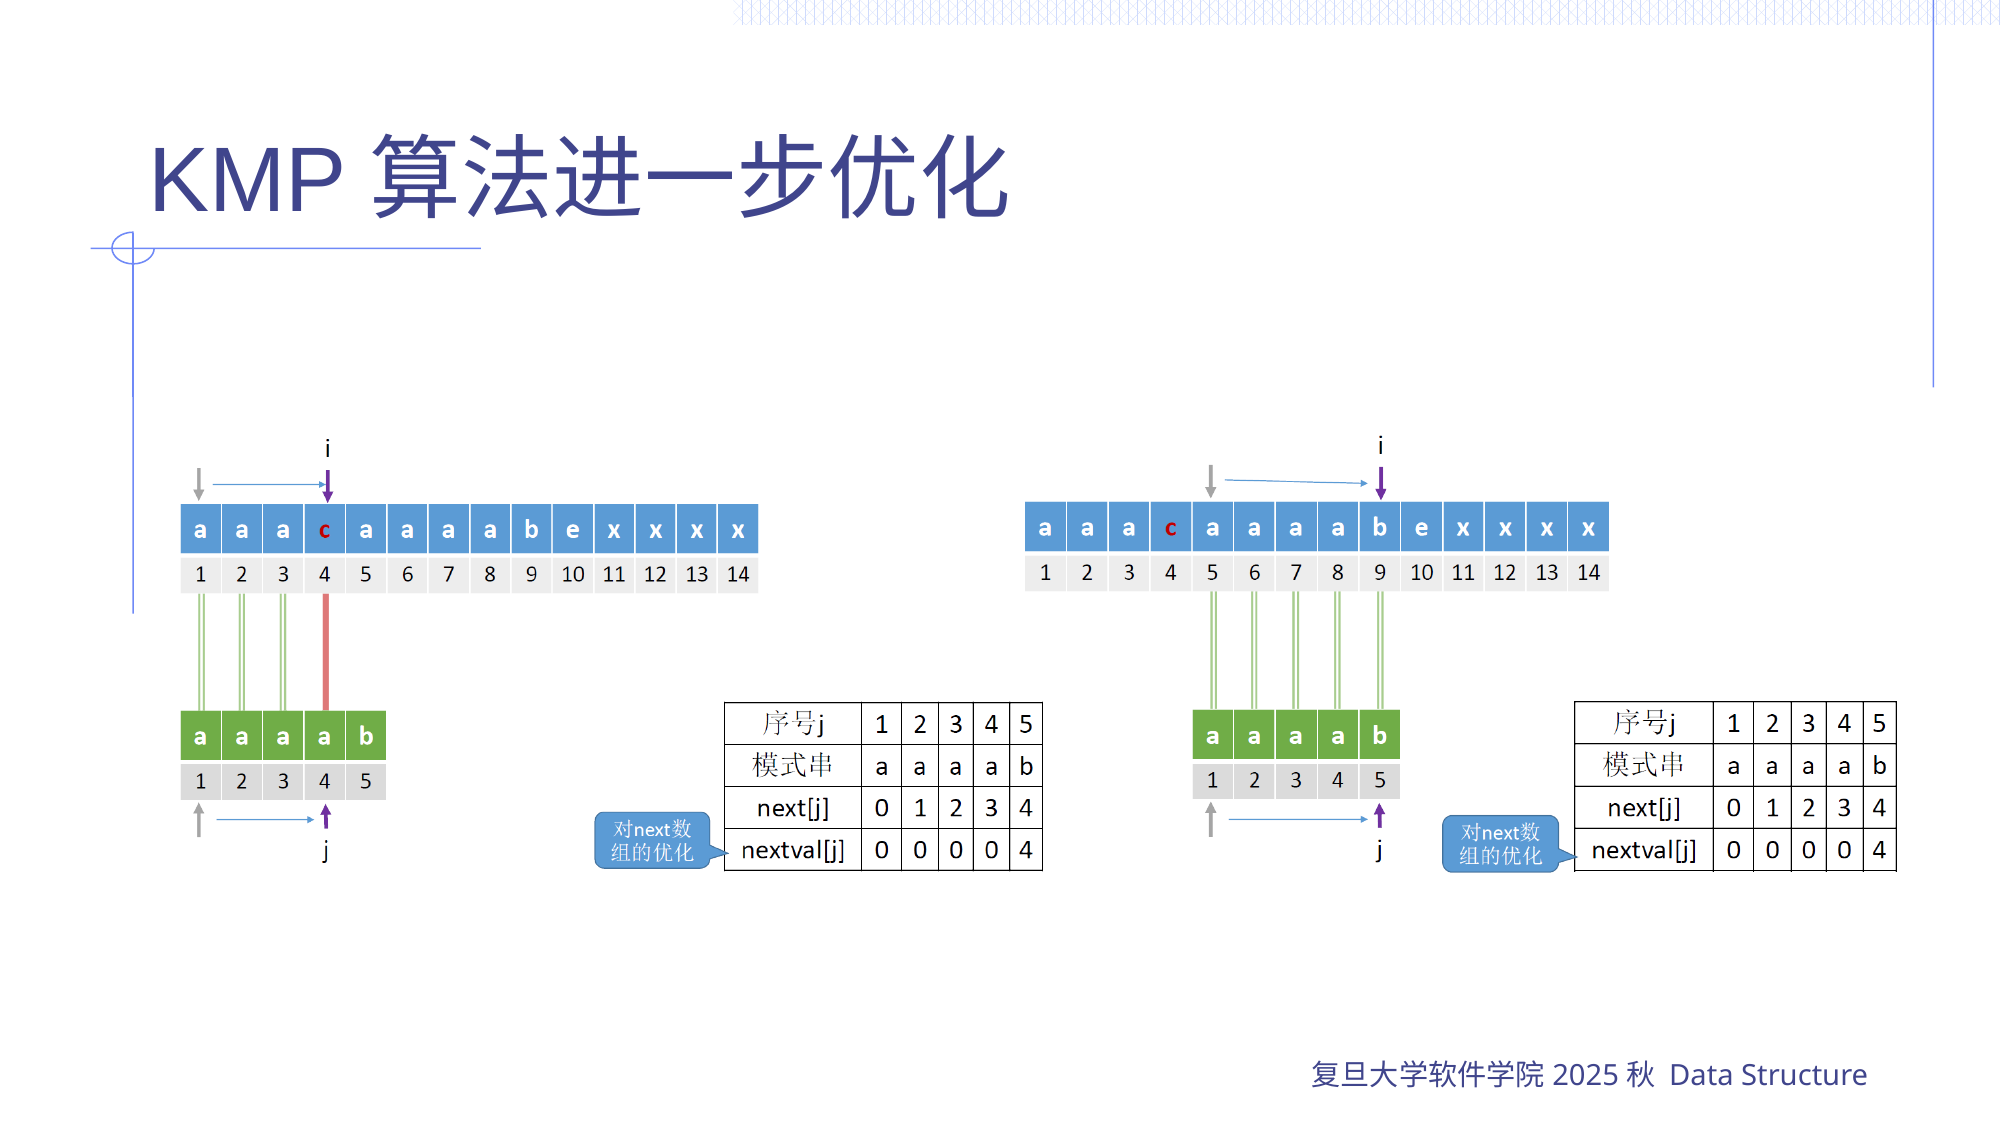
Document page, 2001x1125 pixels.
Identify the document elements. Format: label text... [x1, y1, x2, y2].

title KMP算法进一步优化 [133, 50, 1834, 238]
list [133, 417, 995, 883]
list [999, 413, 1934, 886]
